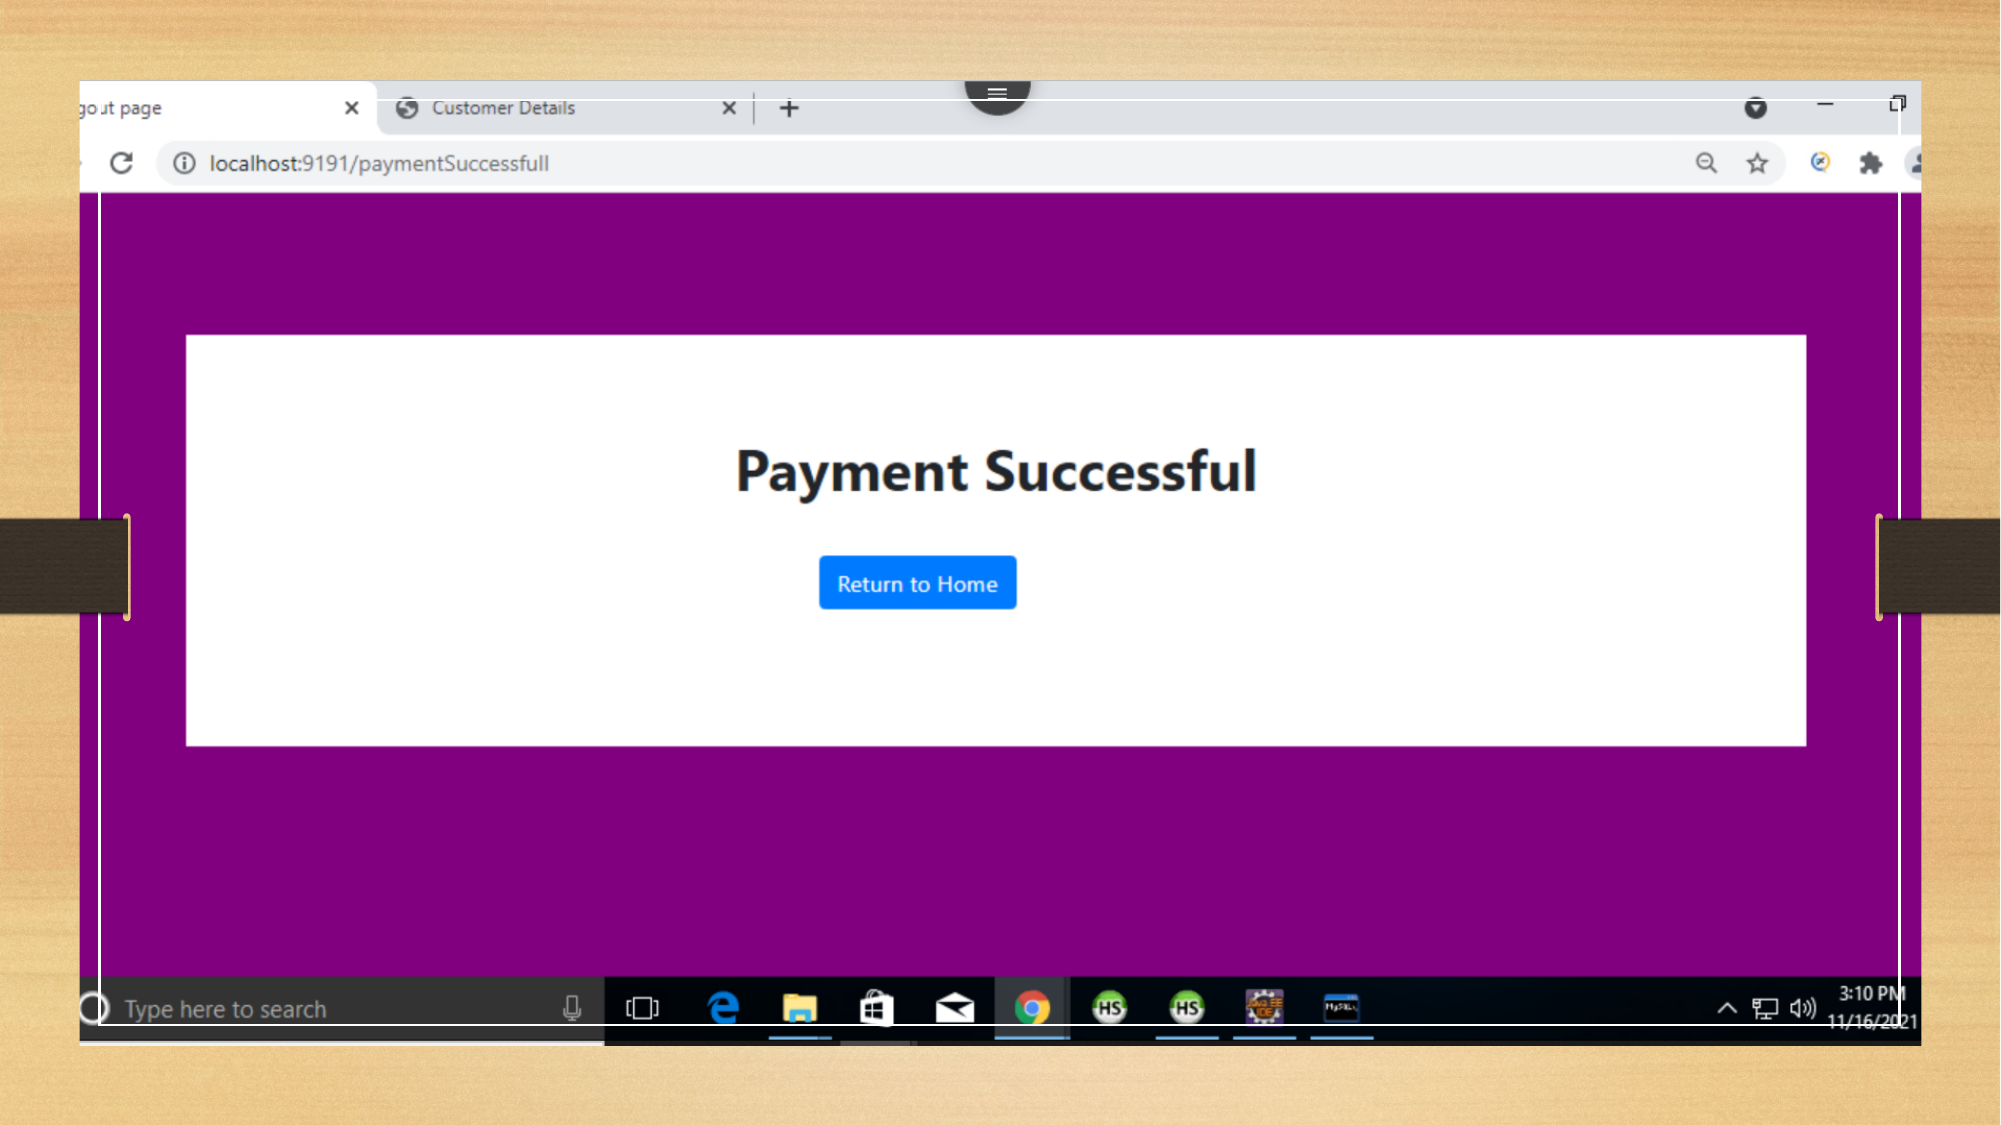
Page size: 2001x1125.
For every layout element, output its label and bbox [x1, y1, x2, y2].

picture [79, 79, 1922, 513]
text_box [0, 0, 2000, 513]
picture [79, 622, 1922, 1046]
text_box [0, 622, 2000, 1125]
text_box [0, 513, 2000, 622]
